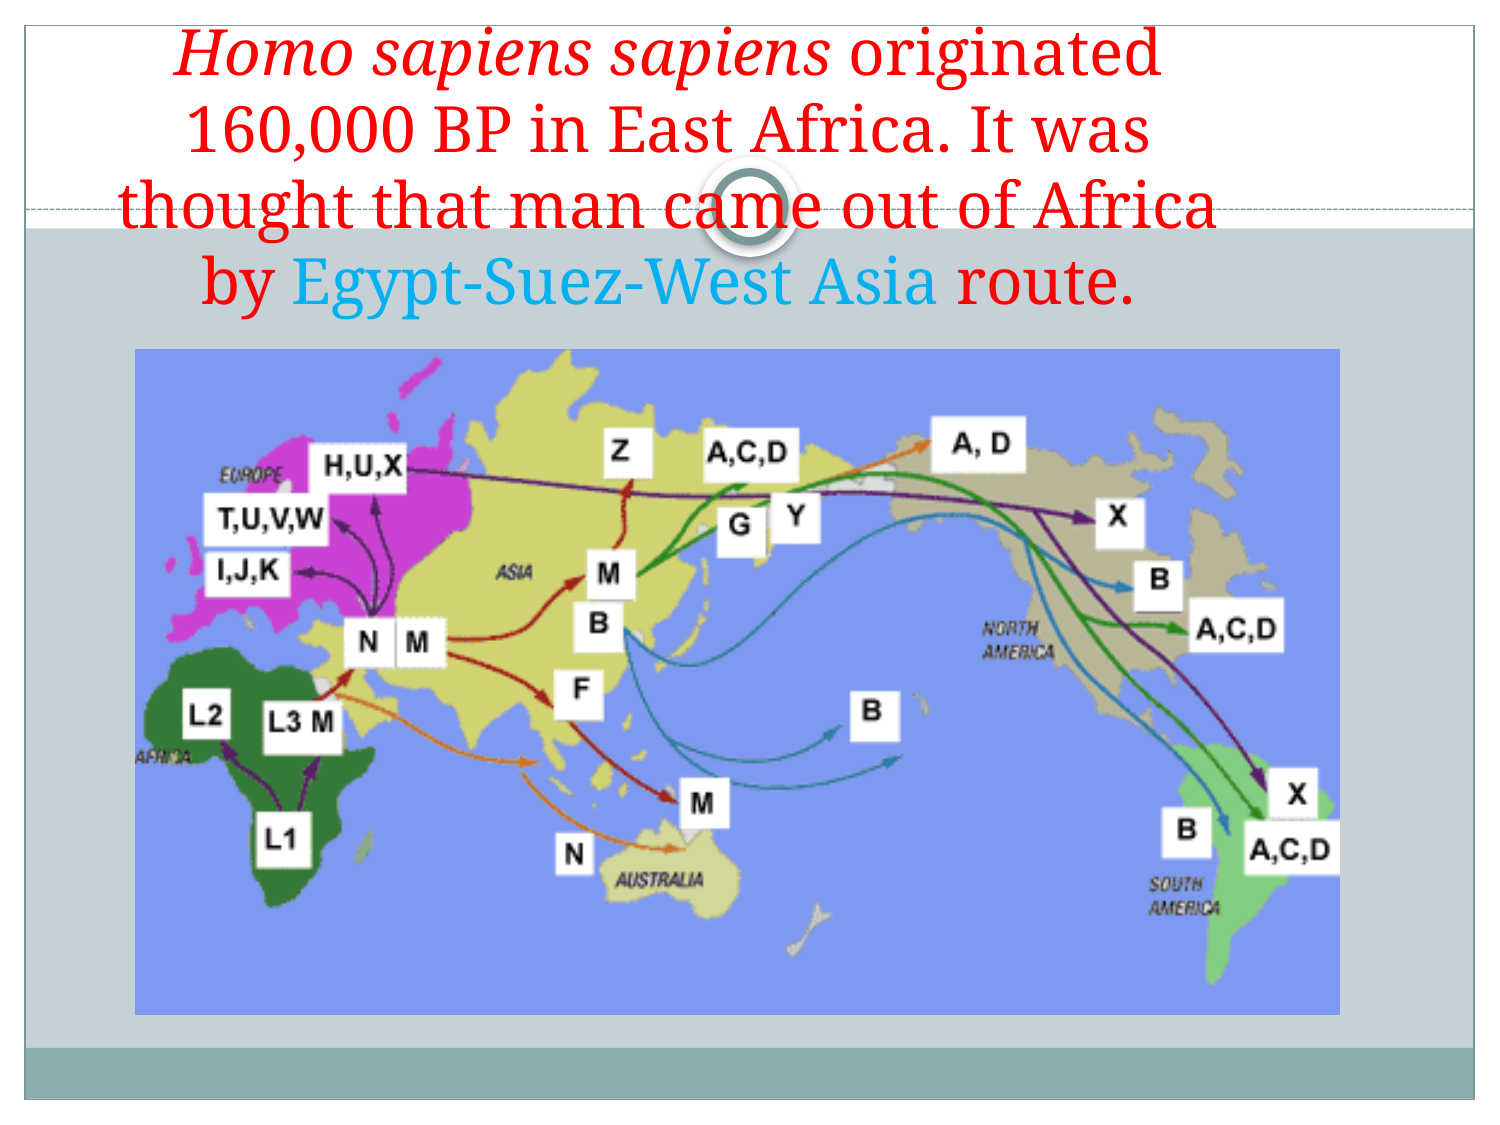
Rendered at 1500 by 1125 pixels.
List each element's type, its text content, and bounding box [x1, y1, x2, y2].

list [135, 349, 1340, 1015]
title Homo sapiens sapiens originated 160,000 BP in East Africa. It was thought that man came out of Africa by Egypt-Suez-West Asia route. [75, 0, 1263, 325]
